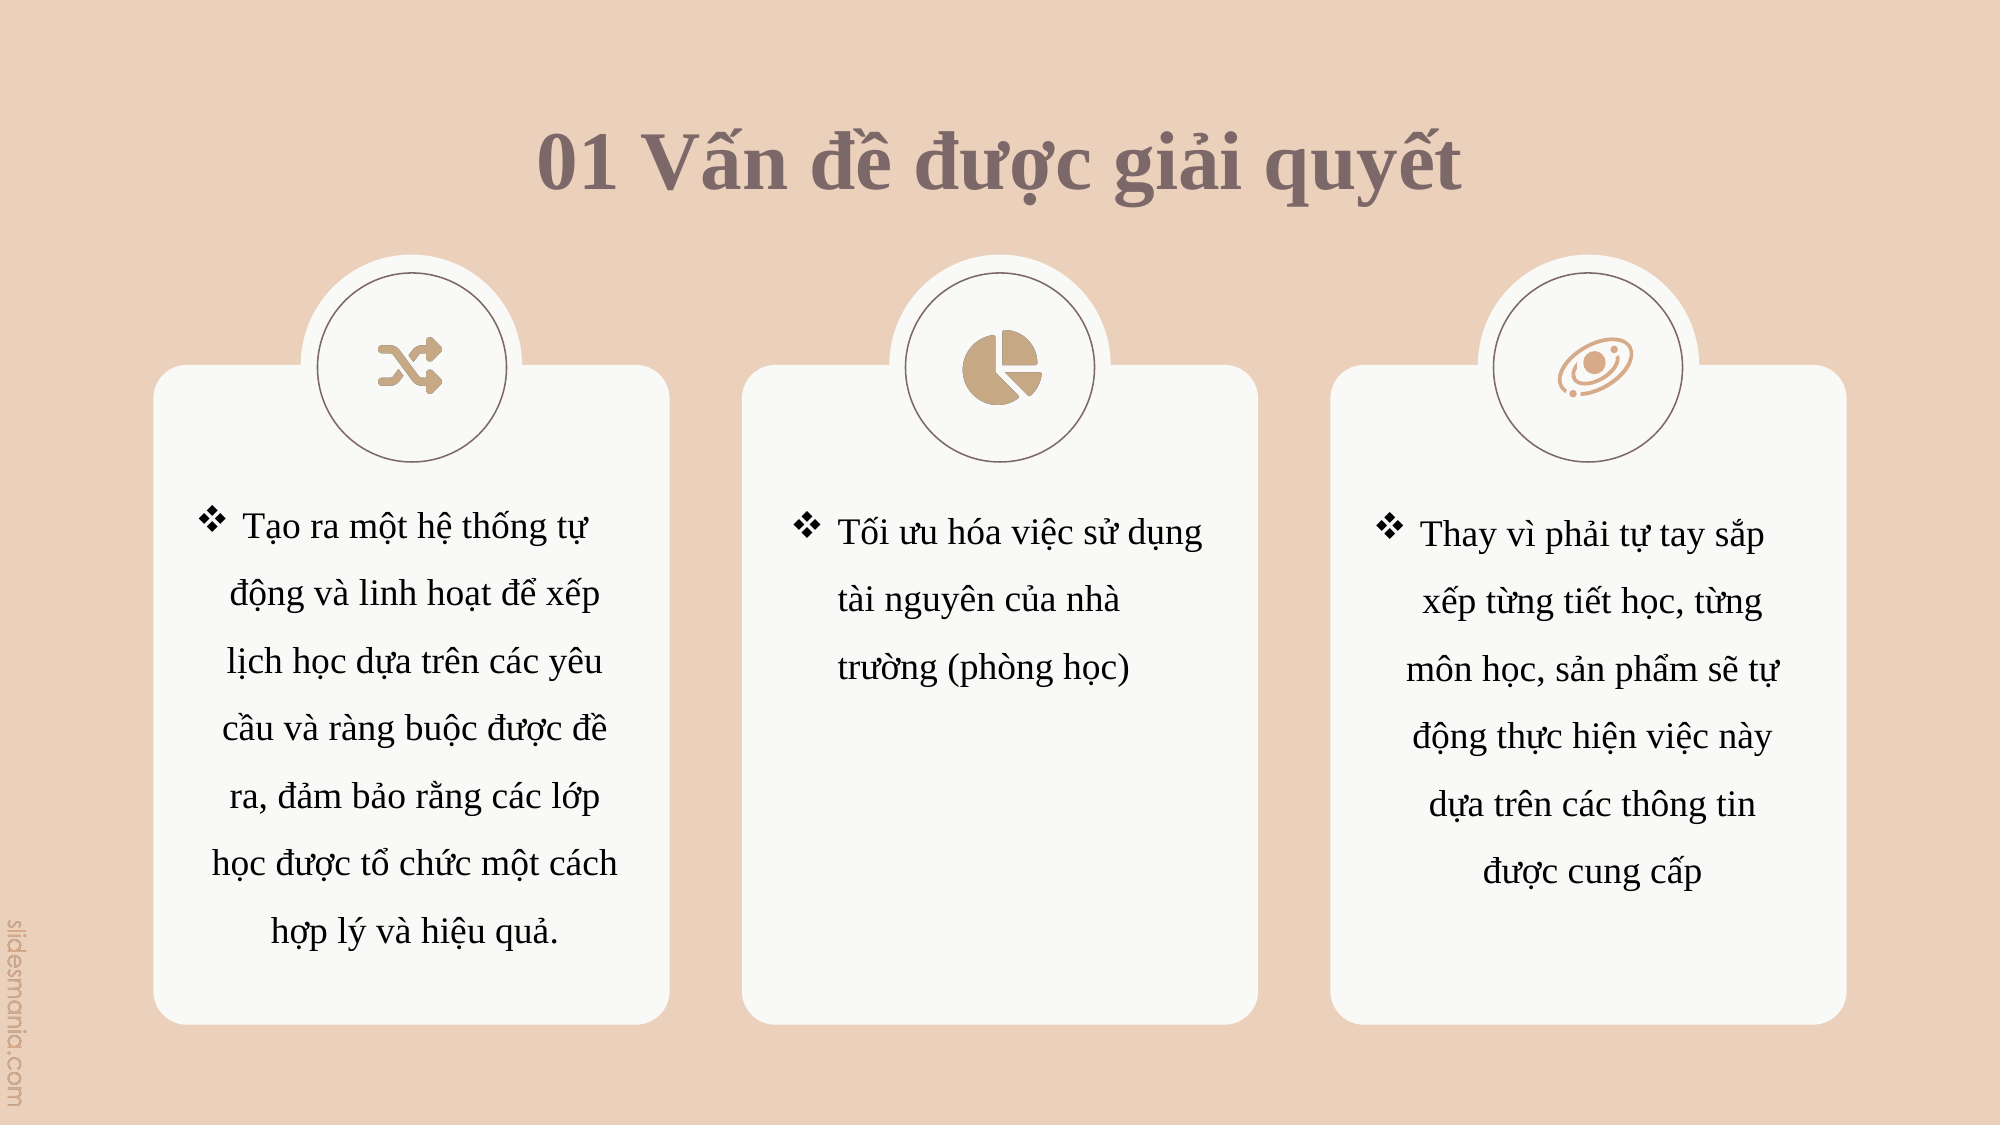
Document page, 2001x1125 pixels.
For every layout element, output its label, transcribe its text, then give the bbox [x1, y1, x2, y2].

text_box [1493, 272, 1683, 462]
list Thay vì phải tự tay sắp xếp từng tiết học, từng môn học, sản phẩm sẽ tự động thực hiện việc này dựa trên các thông tin được cung cấp [1335, 466, 1803, 941]
title 01 Vấn đề được giải quyết [125, 86, 1875, 212]
picture [377, 333, 442, 398]
list Tạo ra một hệ thống tự động và linh hoạt để xếp lịch học dựa trên các yêu cầu và ràng buộc được đề ra, đảm bảo rằng các lớp học được tổ chức một cách hợp lý và hiệu quả. [138, 458, 646, 980]
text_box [1553, 337, 1635, 398]
picture [958, 330, 1042, 406]
list Tối ưu hóa việc sử dụng tài nguyên của nhà trường (phòng học) [770, 464, 1238, 862]
text_box [317, 272, 507, 462]
text_box [905, 272, 1095, 462]
